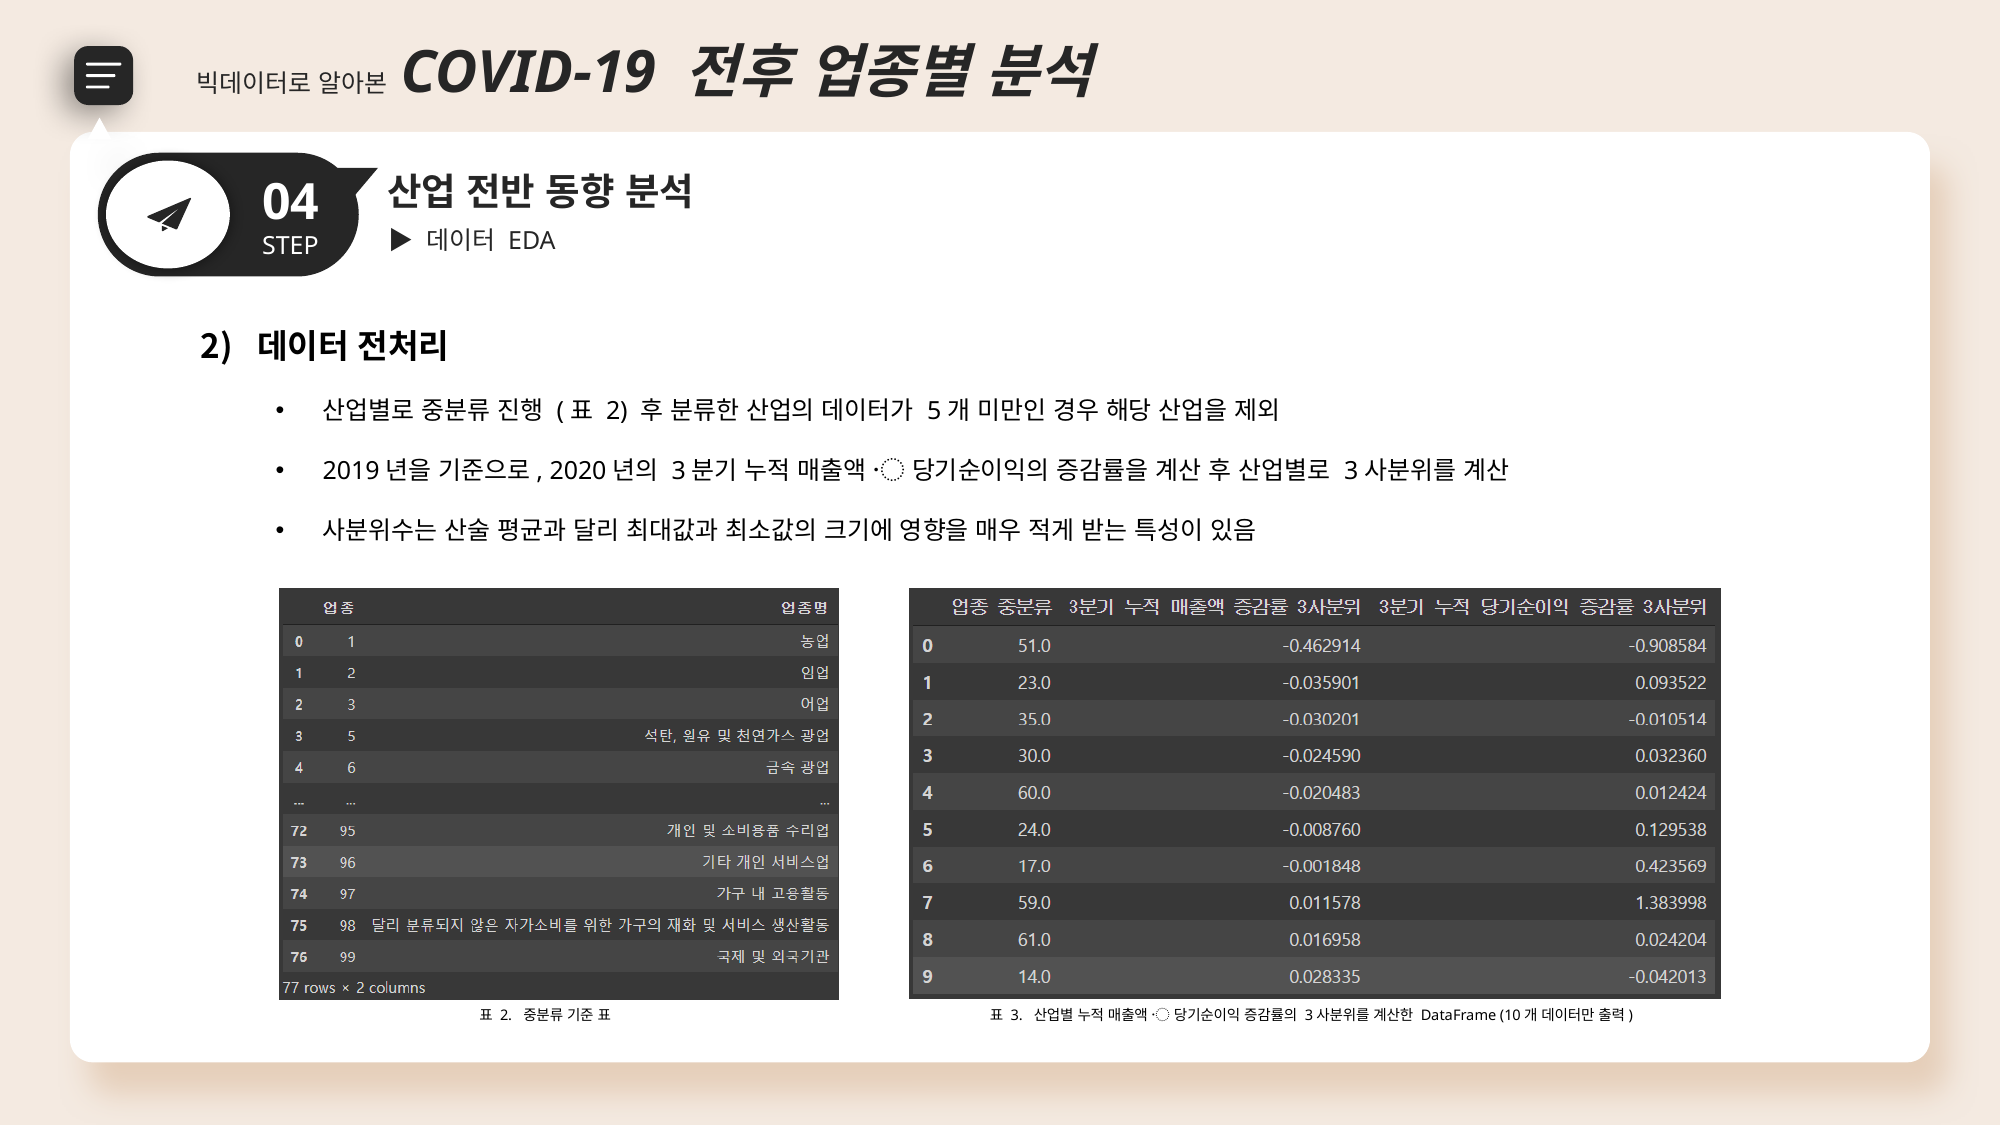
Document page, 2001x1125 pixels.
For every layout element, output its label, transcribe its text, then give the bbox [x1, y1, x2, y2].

text_box 빅데이터로 알아본 COVID-19 전후 업종별 분석 [154, 27, 1333, 112]
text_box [97, 138, 800, 277]
text_box 데이터 전처리 산업별로 중분류 진행 (표 2) 후 분류한 산업의 데이터가 5개 미만인 경우 해당 산업을 제외 2019년을 기준으로, 2020년의 3분기 누적 매출액 〮 당기순이익의 증감률을 계산 후 산업별로 3사분위를 계산 사분위수는 산술 평균과 달리 최대값과 최소값의 크기에 영향을 매우 적게 받는 특성이 있음 [185, 317, 1525, 552]
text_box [909, 588, 1721, 1032]
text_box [279, 588, 839, 1032]
